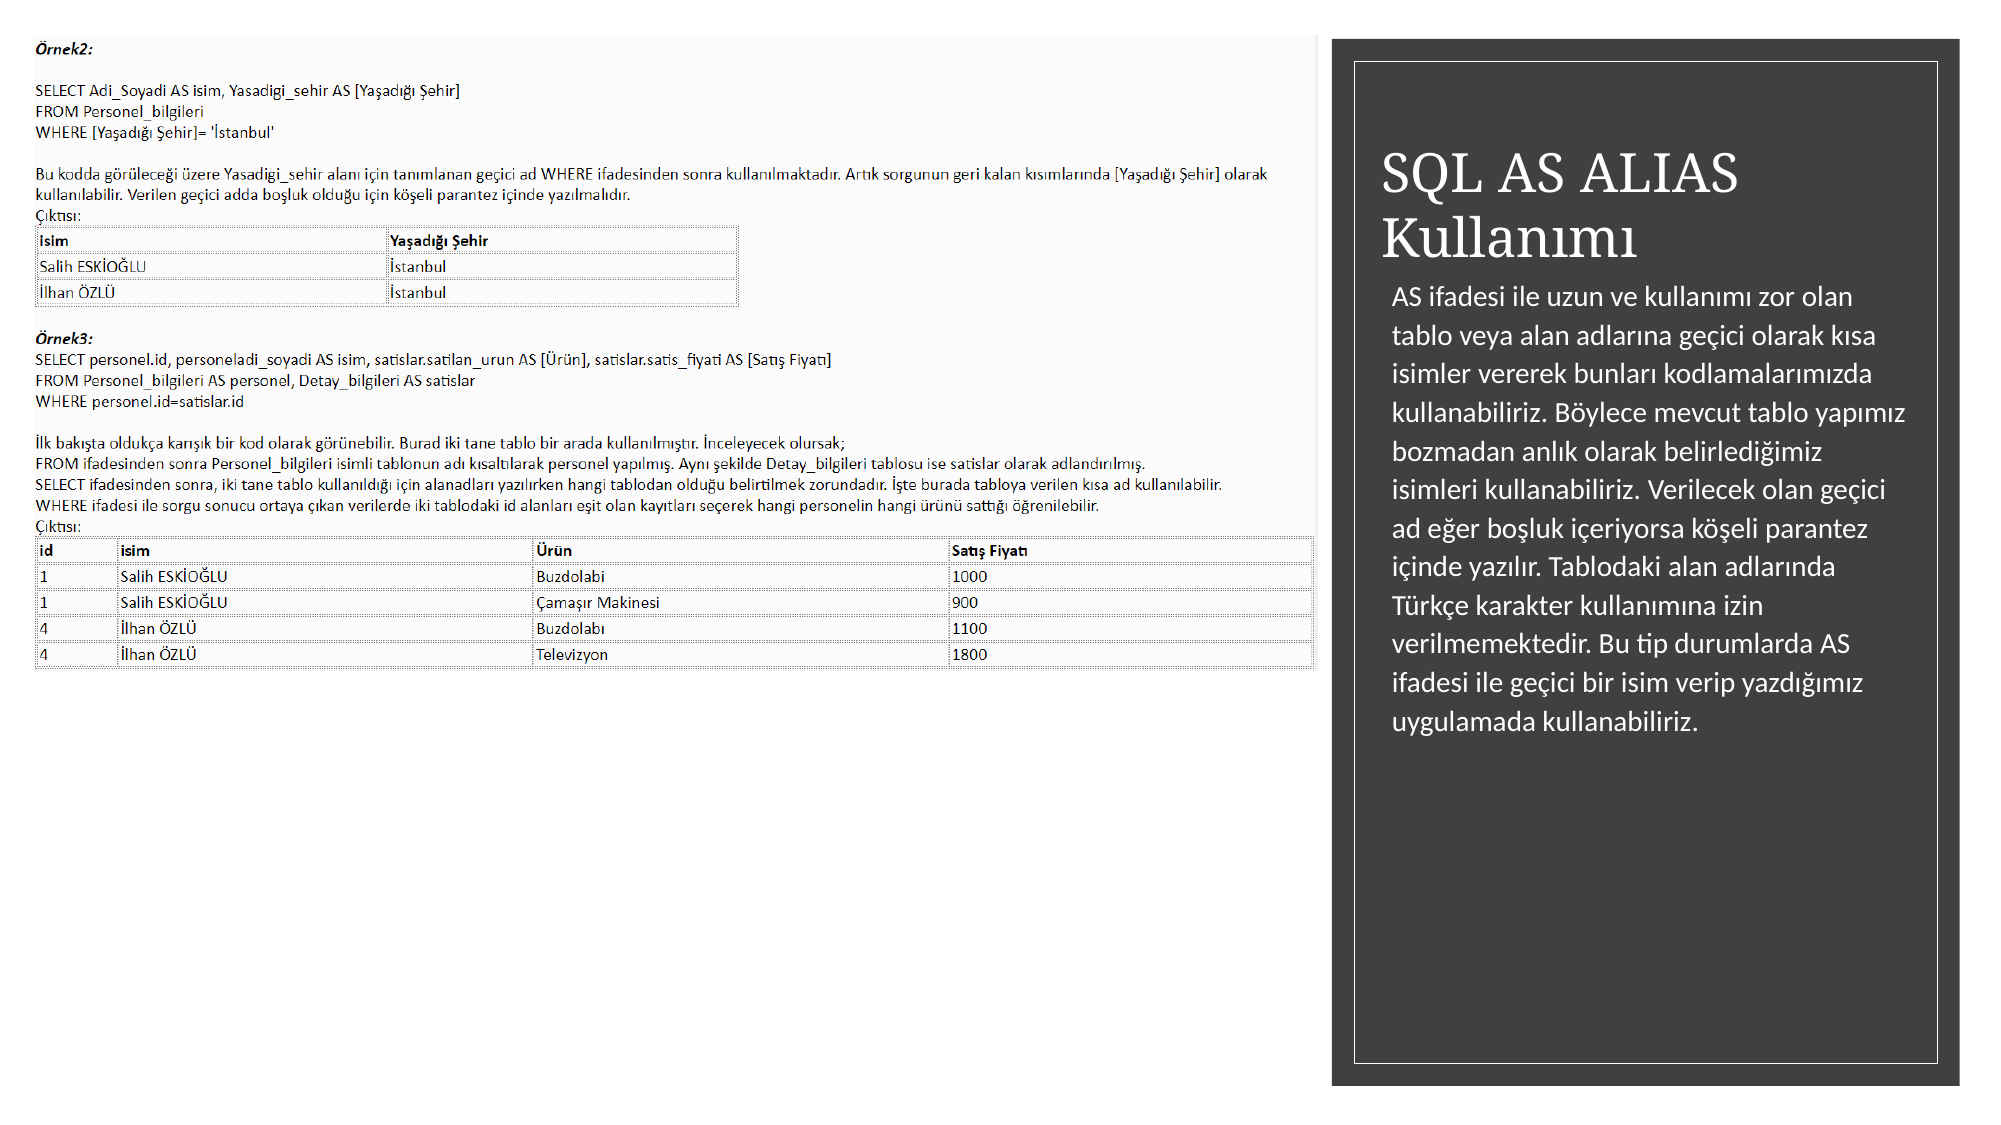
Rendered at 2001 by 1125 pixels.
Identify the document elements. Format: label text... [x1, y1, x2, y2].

picture [34, 35, 1318, 671]
title SQL AS ALIAS Kullanımı [1366, 86, 1907, 276]
list AS ifadesi ile uzun ve kullanımı zor olan tablo veya alan adlarına geçici olarak kısa isimler vererek bunları kodlamalarımızda kullanabiliriz. Böylece mevcut tablo yapımız bozmadan anlık olarak belirlediğimiz isimleri kullanabiliriz. Verilecek olan geçici ad eğer boşluk içeriyorsa köşeli parantez içinde yazılır. Tablodaki alan adlarında Türkçe karakter kullanımına izin verilmemektedir. Bu tip durumlarda AS ifadesi ile geçici bir isim verip yazdığımız uygulamada kullanabiliriz. [1376, 266, 1930, 1058]
